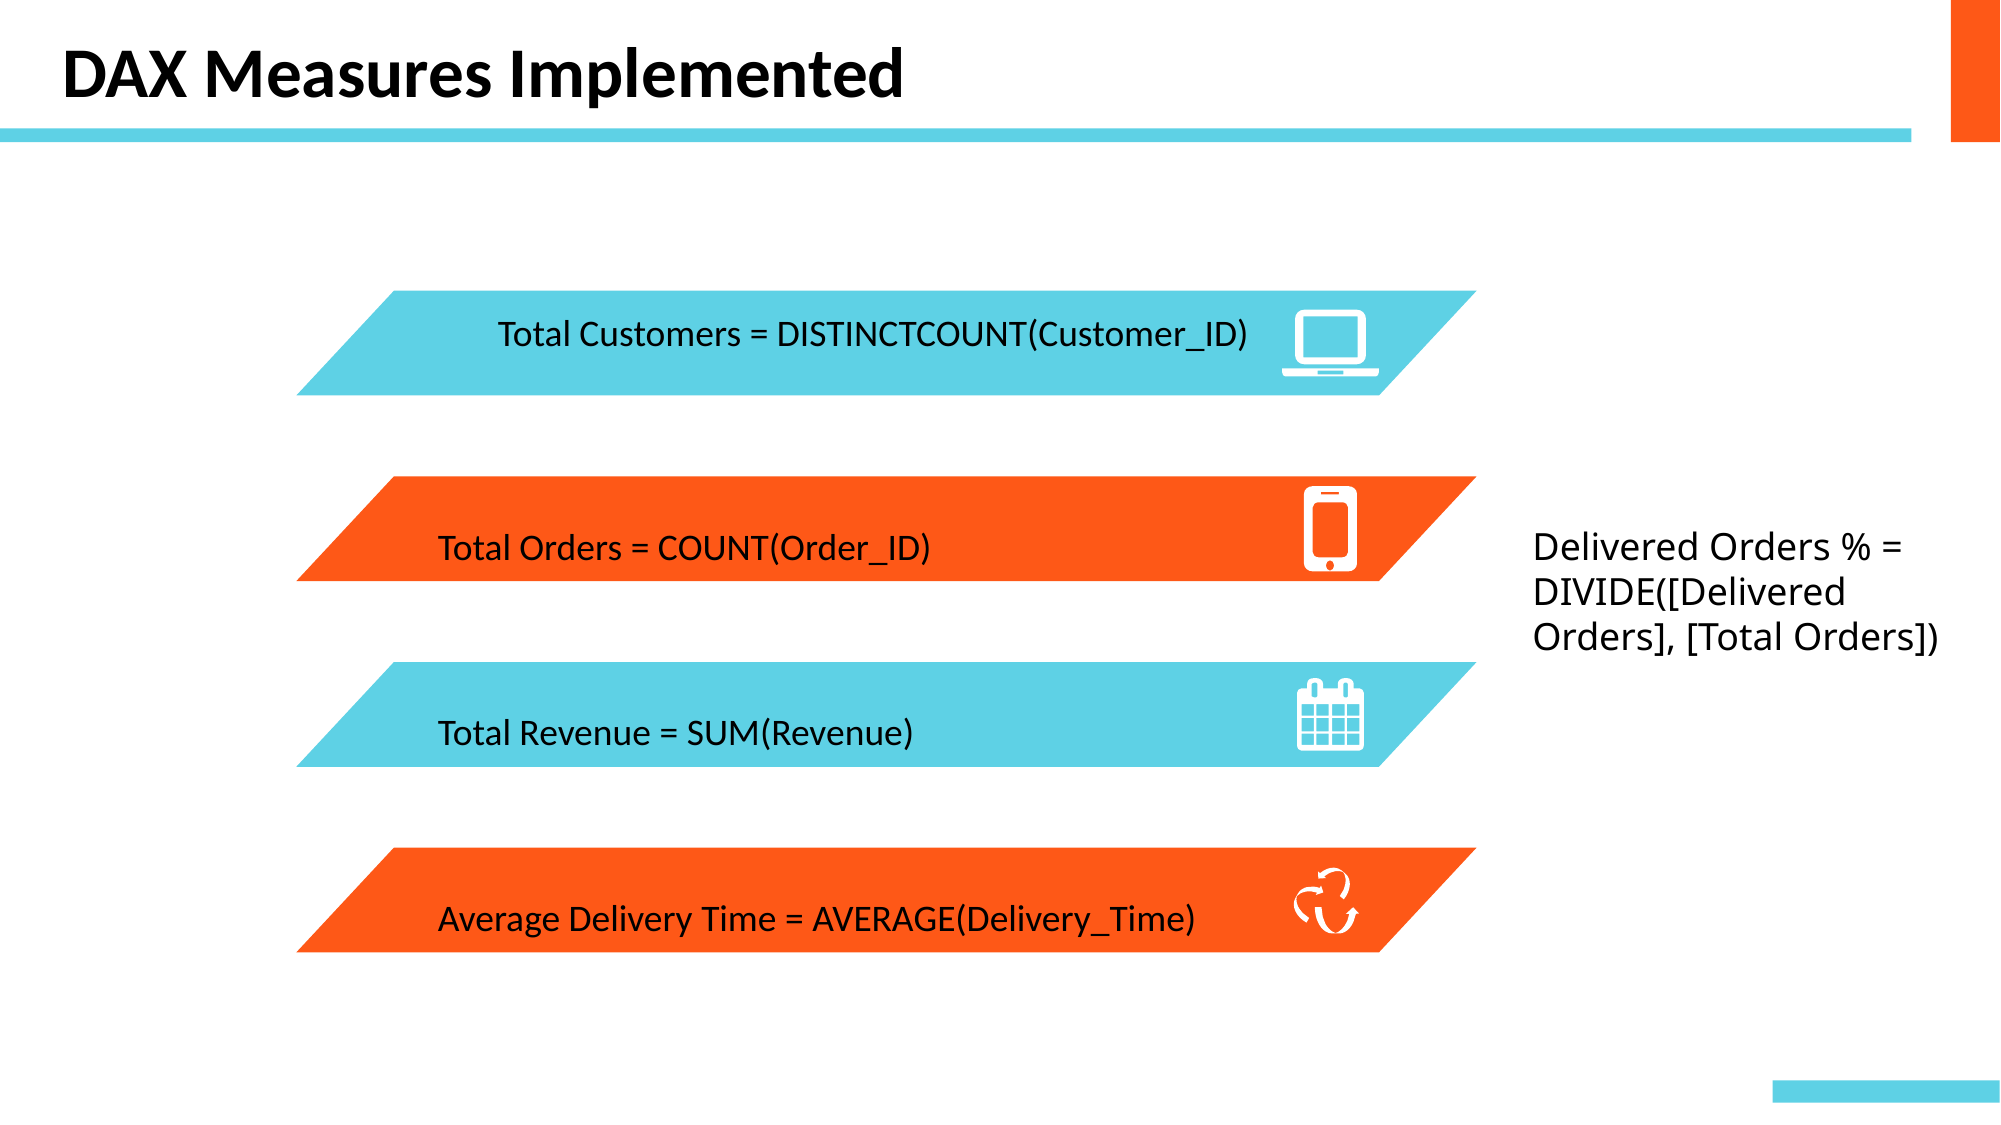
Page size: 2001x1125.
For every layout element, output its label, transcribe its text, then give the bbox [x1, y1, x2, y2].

text_box DAX Measures Implemented [62, 26, 1121, 113]
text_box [296, 847, 1477, 953]
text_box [296, 243, 1477, 396]
text_box [1950, 0, 2000, 143]
text_box Delivered Orders % = DIVIDE([Delivered Orders], [Total Orders]) [1517, 515, 1976, 688]
text_box [1772, 1079, 2000, 1104]
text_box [296, 476, 1477, 582]
text_box [0, 127, 1912, 143]
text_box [296, 661, 1477, 767]
